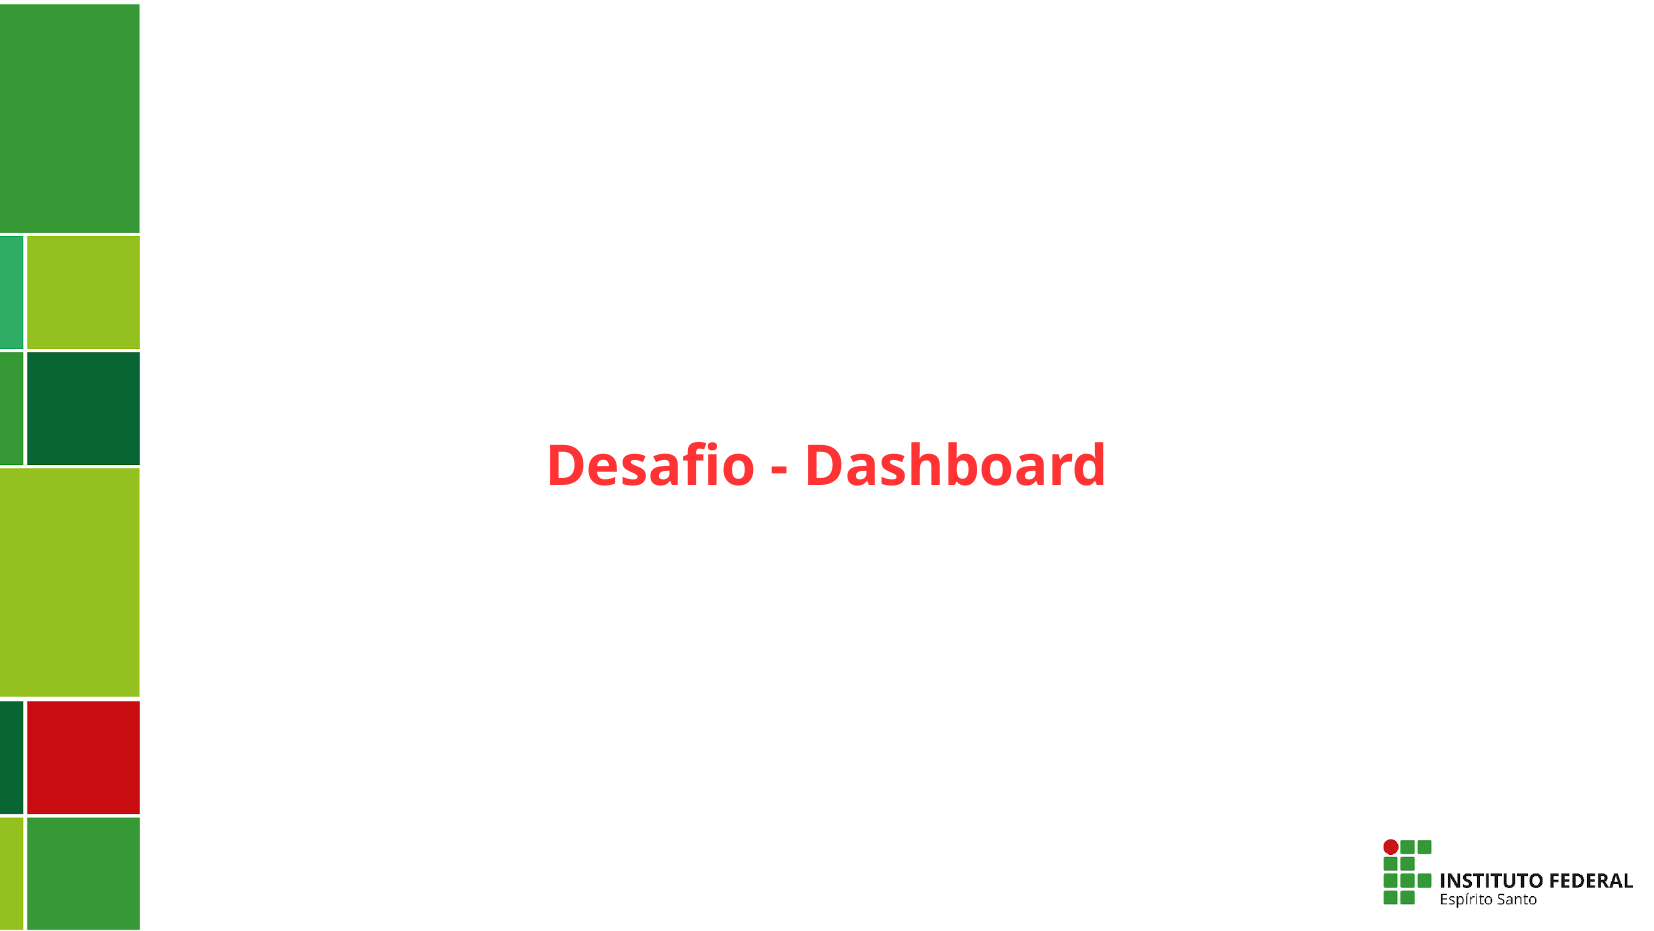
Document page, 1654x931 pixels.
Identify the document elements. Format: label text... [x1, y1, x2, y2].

text_box Desafio - Dashboard [301, 420, 1353, 510]
picture [0, 0, 1654, 931]
